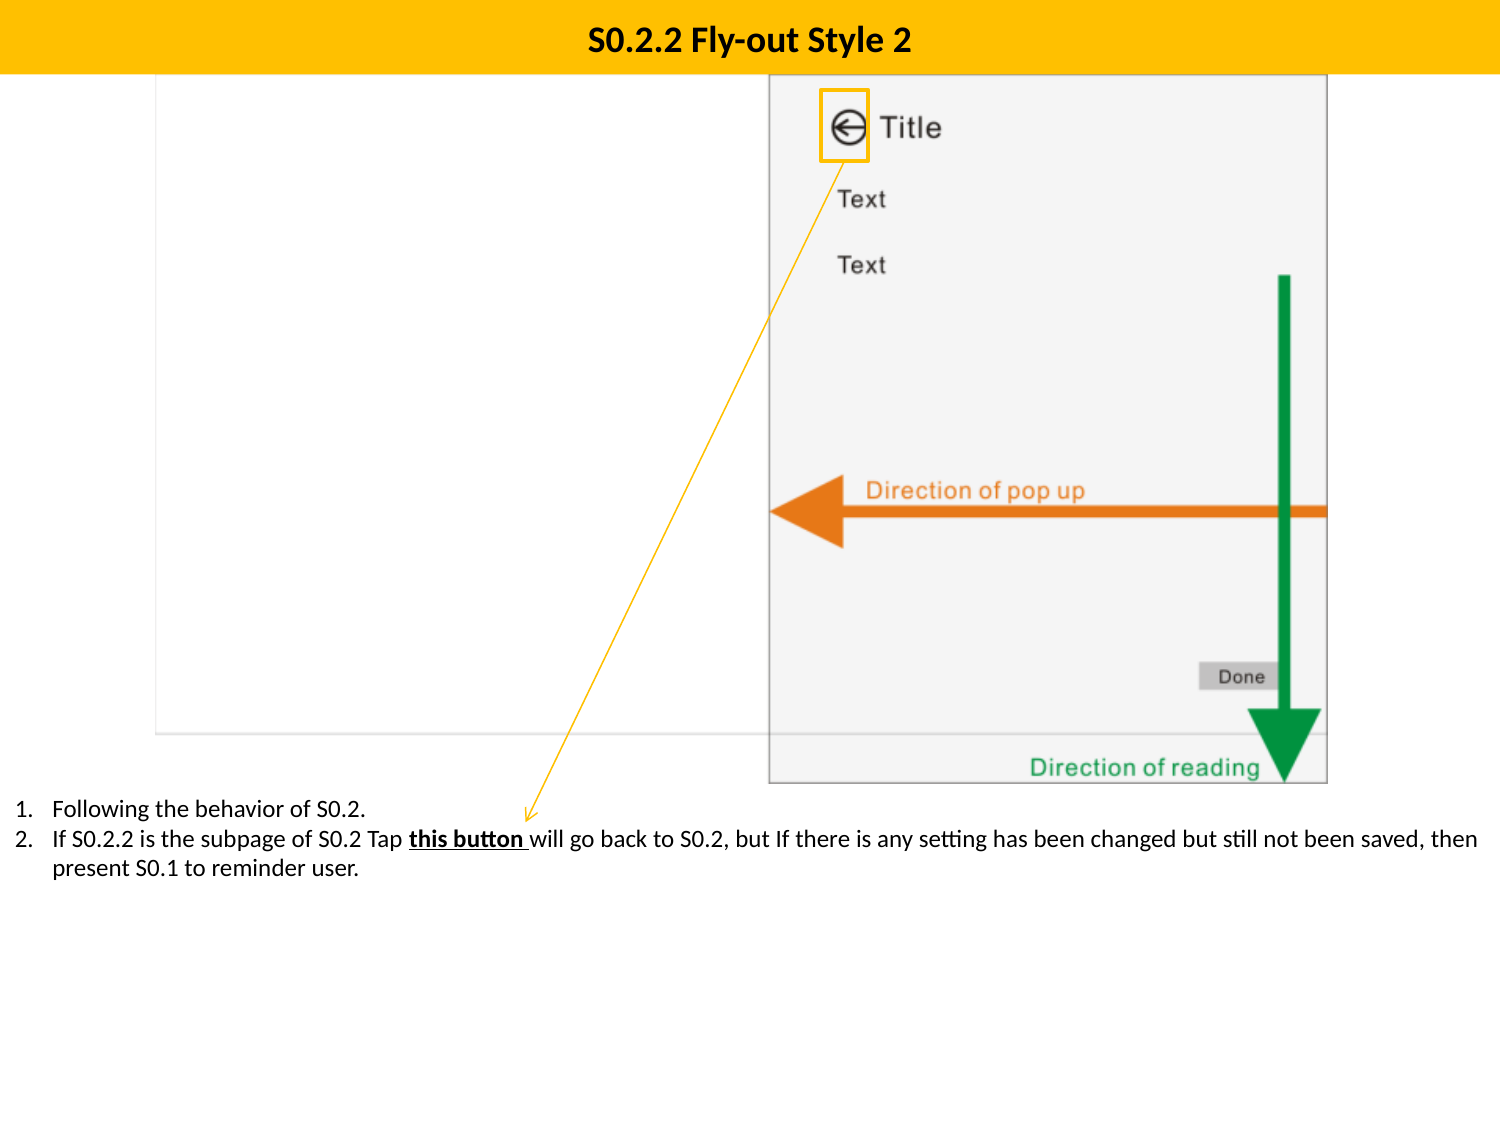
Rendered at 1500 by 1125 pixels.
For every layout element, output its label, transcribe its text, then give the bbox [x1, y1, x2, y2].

text_box Following the behavior of S0.2. If S0.2.2 is the subpage of S0.2 Tap this button will go back to S0.2, but If there is any setting has been changed but still not been saved, then present S0.1 to reminder user. [0, 784, 1500, 890]
picture [154, 74, 1328, 784]
text_box S0.2.2 Fly-out Style 2 [0, 0, 1500, 77]
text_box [525, 160, 845, 823]
